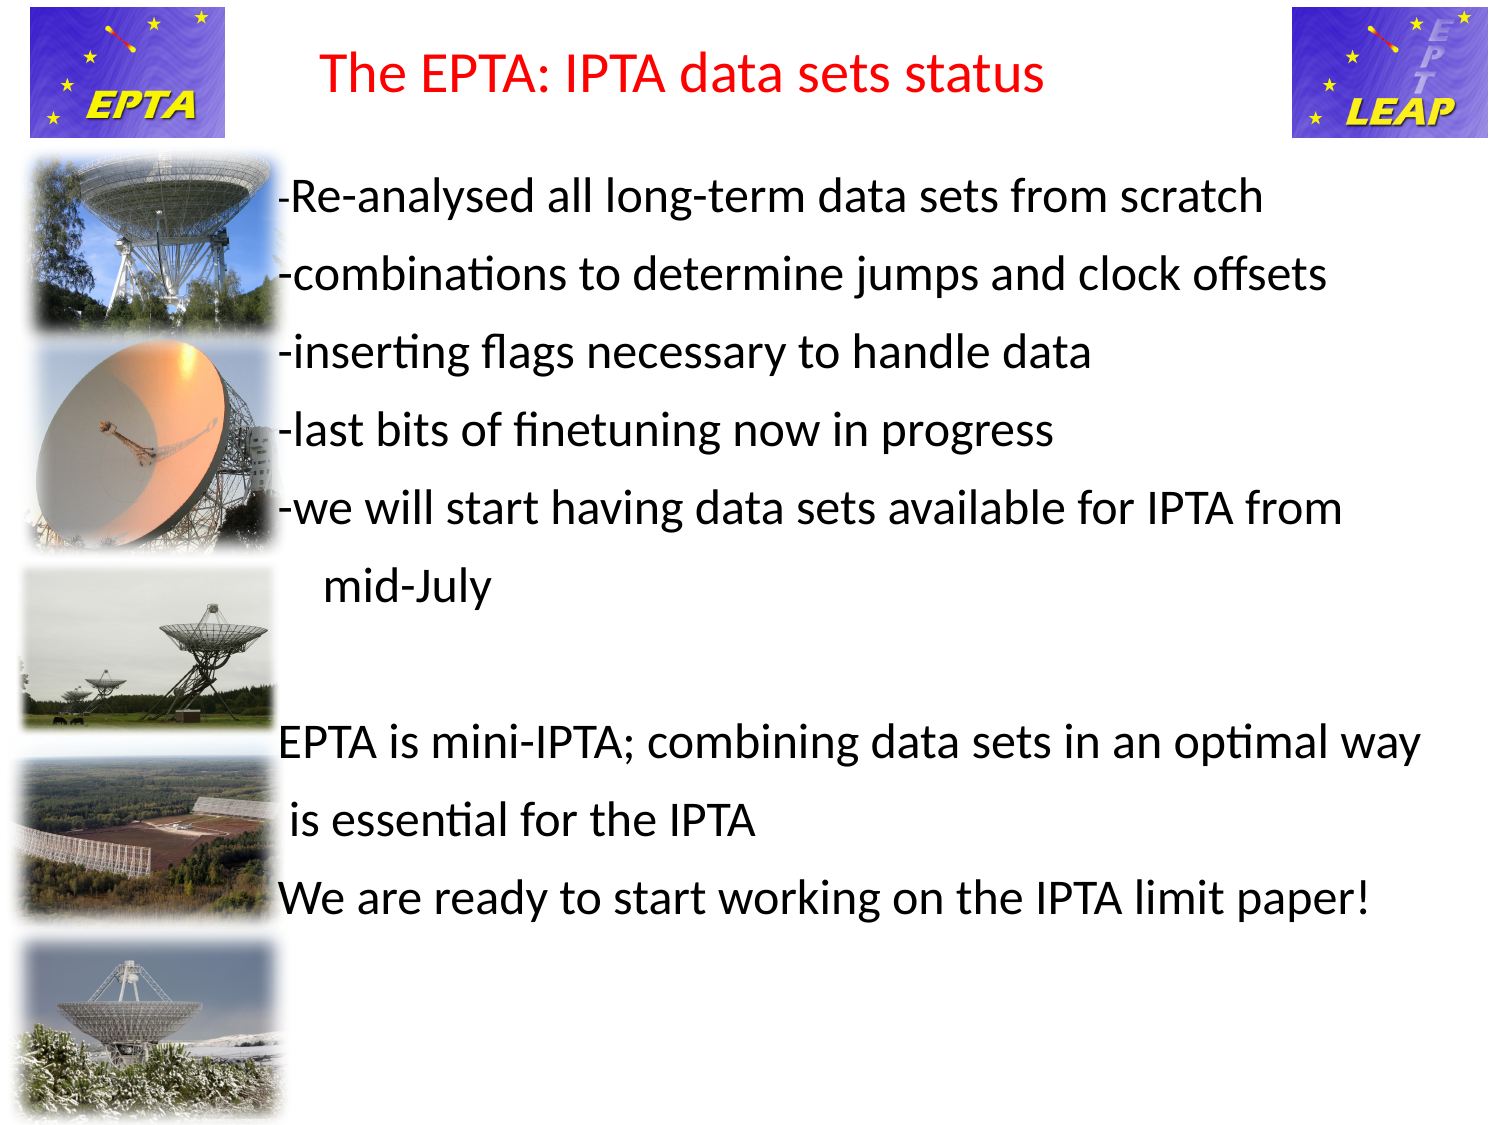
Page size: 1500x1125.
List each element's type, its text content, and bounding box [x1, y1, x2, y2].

picture [1292, 7, 1488, 138]
picture [0, 144, 298, 1125]
text_box -Re-analysed all long-term data sets from scratch -combinations to determine jumps and clock offsets -inserting flags necessary to handle data -last bits of finetuning now in progress -we will start having data sets available for IPTA from mid-July EPTA is mini-IPTA; combining data sets in an optimal way is essential for the IPTA We are ready to start working on the IPTA limit paper! [262, 137, 1500, 932]
text_box The EPTA: IPTA data sets status [304, 26, 1061, 112]
picture [29, 7, 226, 138]
